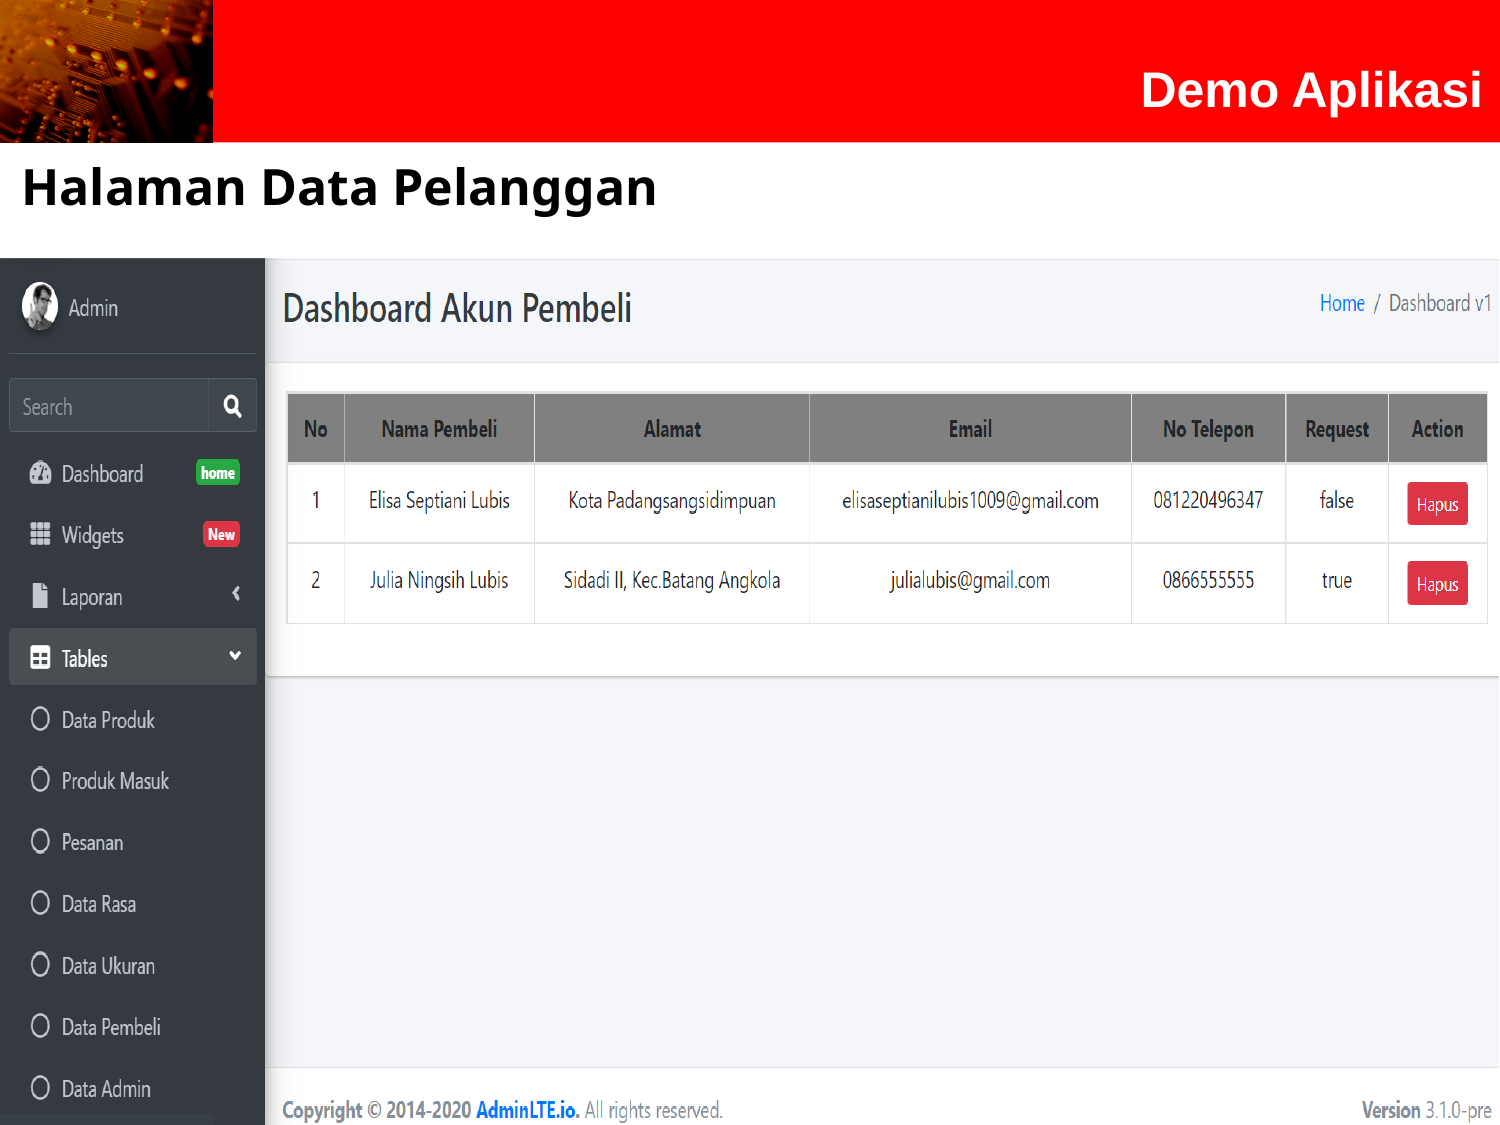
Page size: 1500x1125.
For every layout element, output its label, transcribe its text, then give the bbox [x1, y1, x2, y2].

text_box Halaman Data Pelanggan [0, 147, 1499, 257]
picture [0, 0, 213, 143]
text_box Demo Aplikasi [225, 49, 1499, 138]
picture [0, 258, 1499, 1125]
